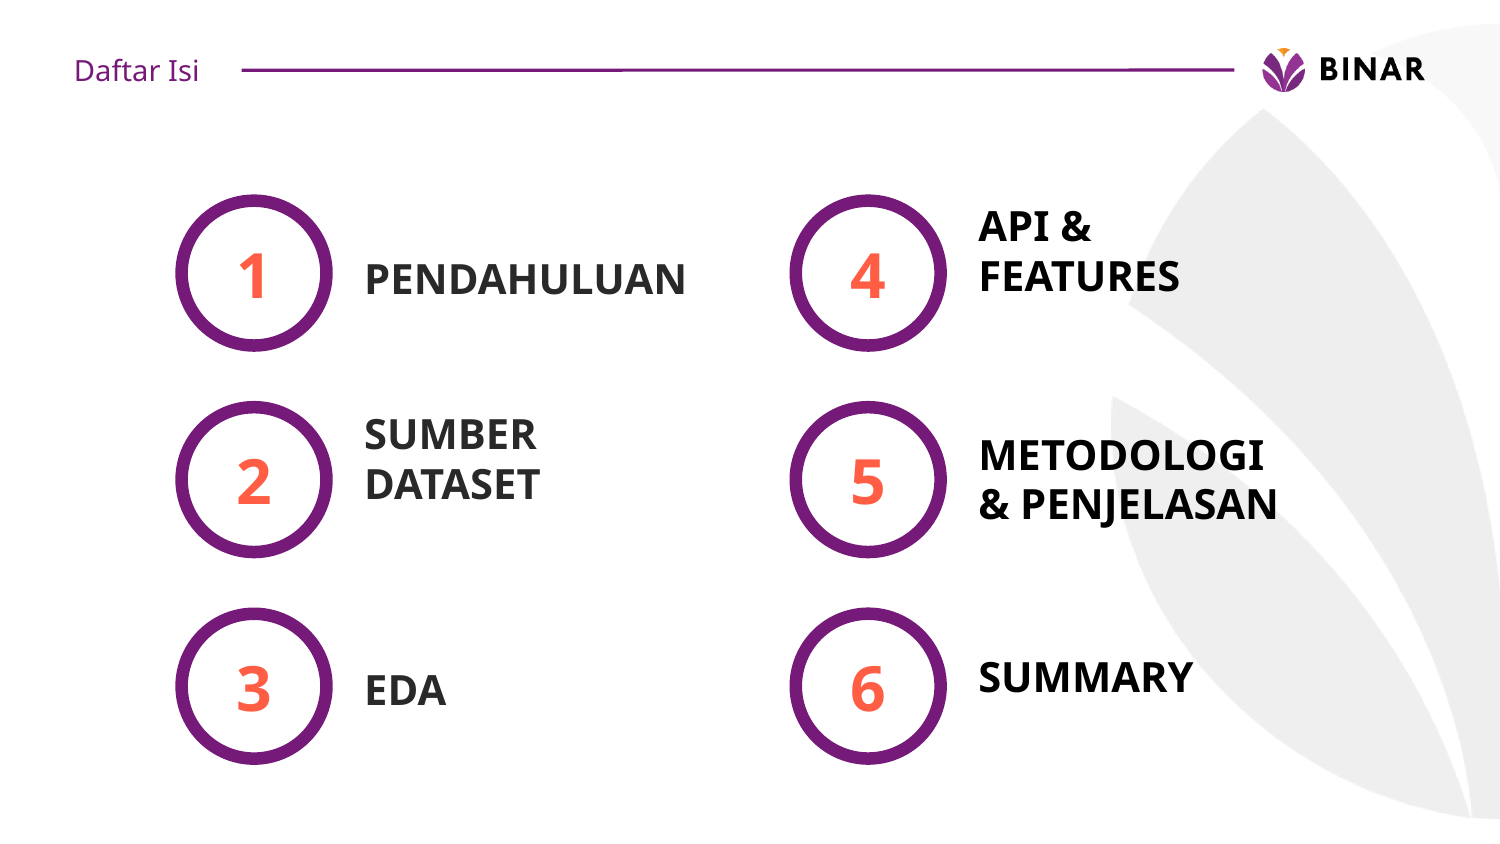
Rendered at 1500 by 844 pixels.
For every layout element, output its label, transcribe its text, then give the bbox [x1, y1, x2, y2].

text_box [289, 516, 318, 544]
text_box [804, 622, 832, 650]
text_box [190, 309, 218, 337]
text_box [804, 722, 832, 750]
text_box [804, 309, 832, 337]
text_box [905, 310, 932, 337]
text_box [290, 209, 318, 237]
text_box [903, 415, 932, 443]
picture [1110, 24, 1500, 819]
text_box [905, 723, 932, 750]
text_box [904, 622, 932, 650]
text_box SUMMARY [963, 589, 1105, 717]
text_box METODOLOGI & PENJELASAN [963, 415, 1105, 544]
text_box EDA [349, 601, 705, 729]
text_box [190, 516, 219, 544]
text_box 1 [181, 200, 327, 346]
text_box 6 [795, 613, 941, 759]
text_box [119, 187, 1105, 697]
text_box Daftar Isi [58, 23, 243, 118]
text_box [804, 415, 833, 444]
text_box 5 [795, 407, 941, 553]
text_box [290, 309, 318, 337]
text_box 3 [181, 613, 327, 759]
text_box [190, 415, 219, 443]
text_box [289, 415, 318, 443]
text_box 4 [795, 200, 941, 346]
text_box [904, 209, 932, 236]
text_box [291, 722, 318, 750]
text_box [190, 722, 218, 750]
text_box [804, 515, 833, 544]
text_box SUMBER DATASET [349, 395, 705, 524]
text_box [904, 516, 932, 544]
text_box [190, 622, 218, 650]
text_box [804, 209, 832, 237]
text_box API & FEATURES [963, 187, 1105, 316]
text_box 2 [181, 407, 327, 553]
text_box PENDAHULUAN [349, 190, 705, 318]
text_box [190, 209, 218, 237]
text_box [290, 622, 318, 650]
